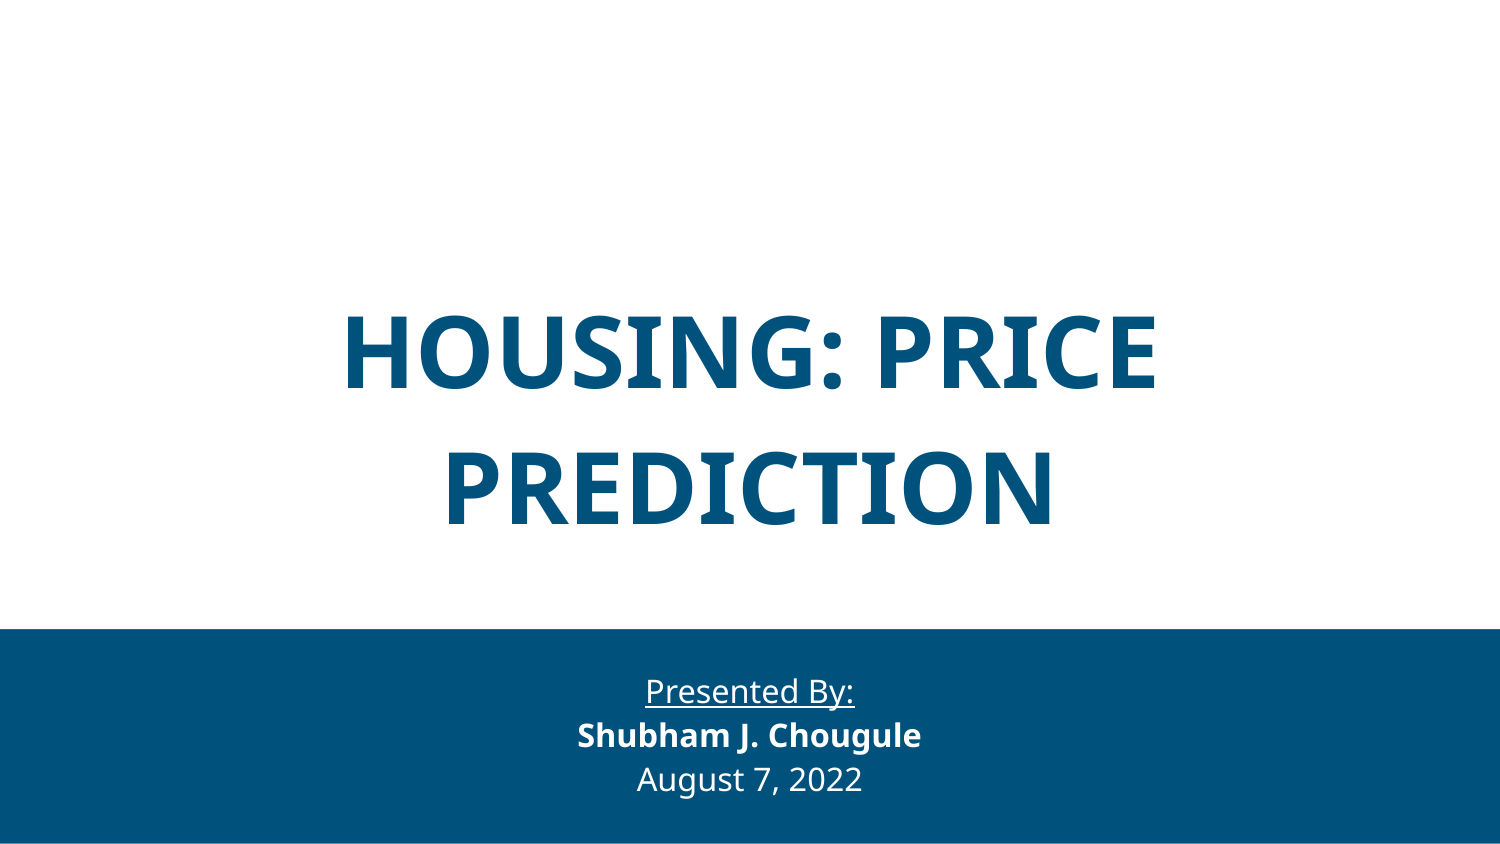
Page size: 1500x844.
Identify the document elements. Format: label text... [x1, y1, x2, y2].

title HOUSING: PRICE PREDICTION [166, 259, 1334, 569]
subtitle Presented By: Shubham J. Chougule August 7, 2022 [166, 652, 1334, 817]
